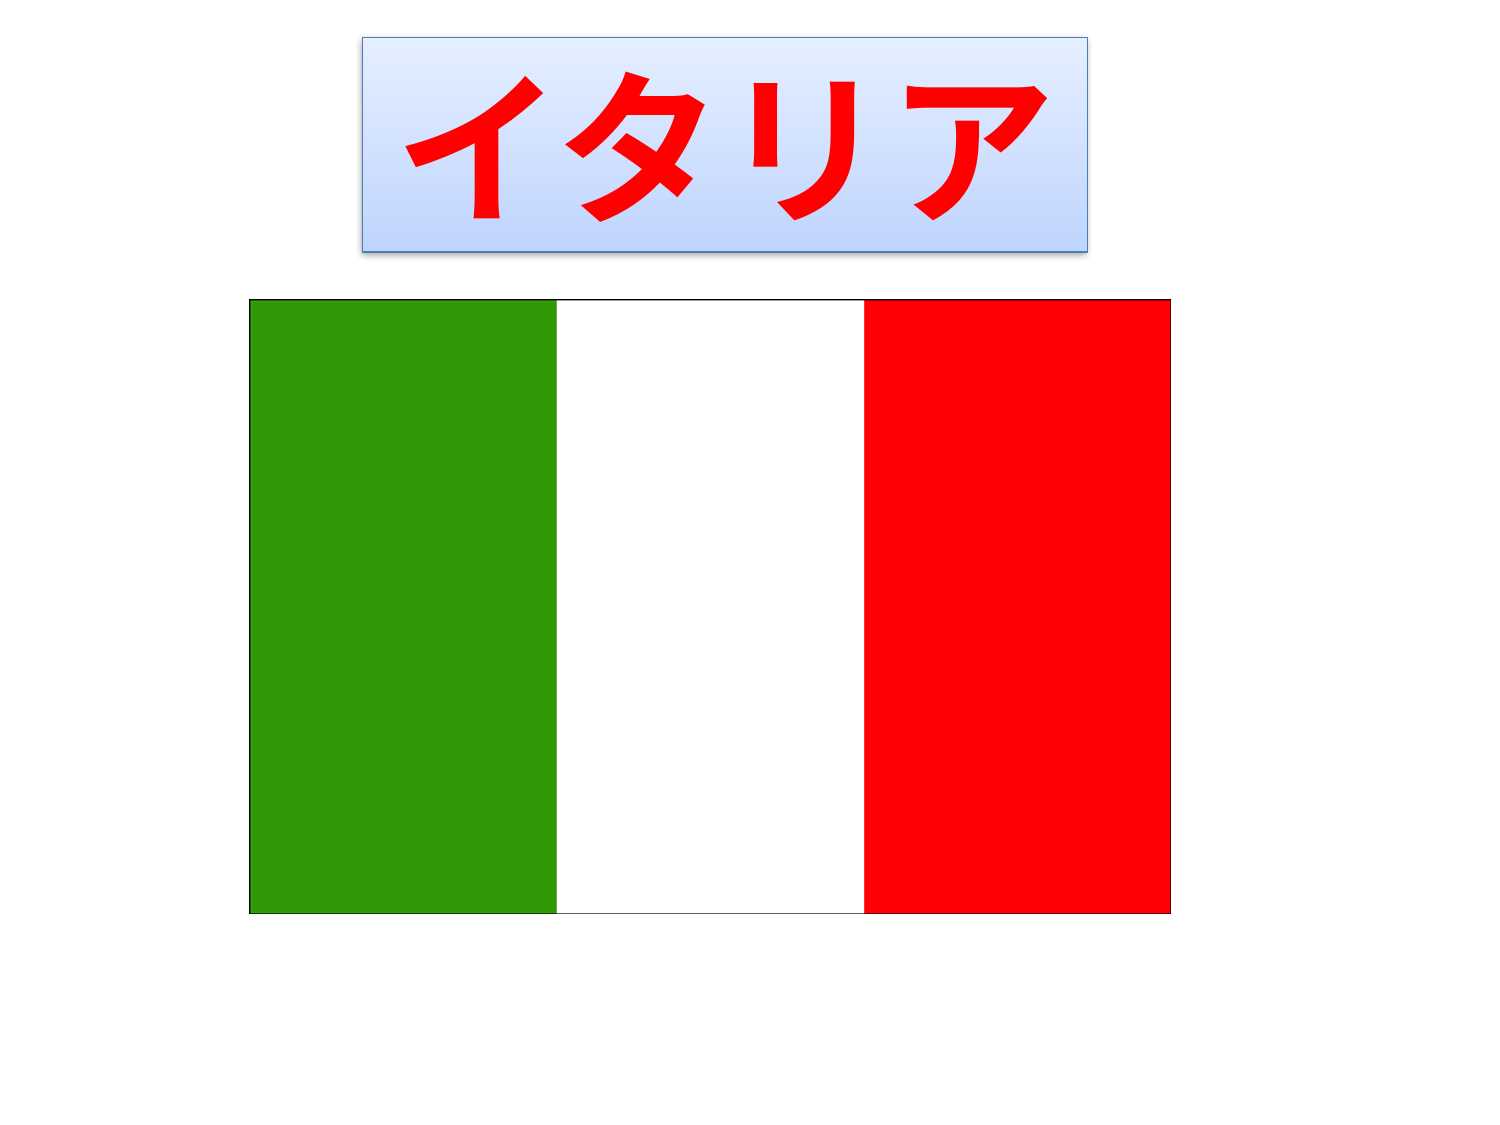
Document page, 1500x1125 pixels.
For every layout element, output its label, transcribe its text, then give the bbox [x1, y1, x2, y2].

text_box イタリア [362, 37, 1088, 253]
picture [249, 299, 1171, 915]
